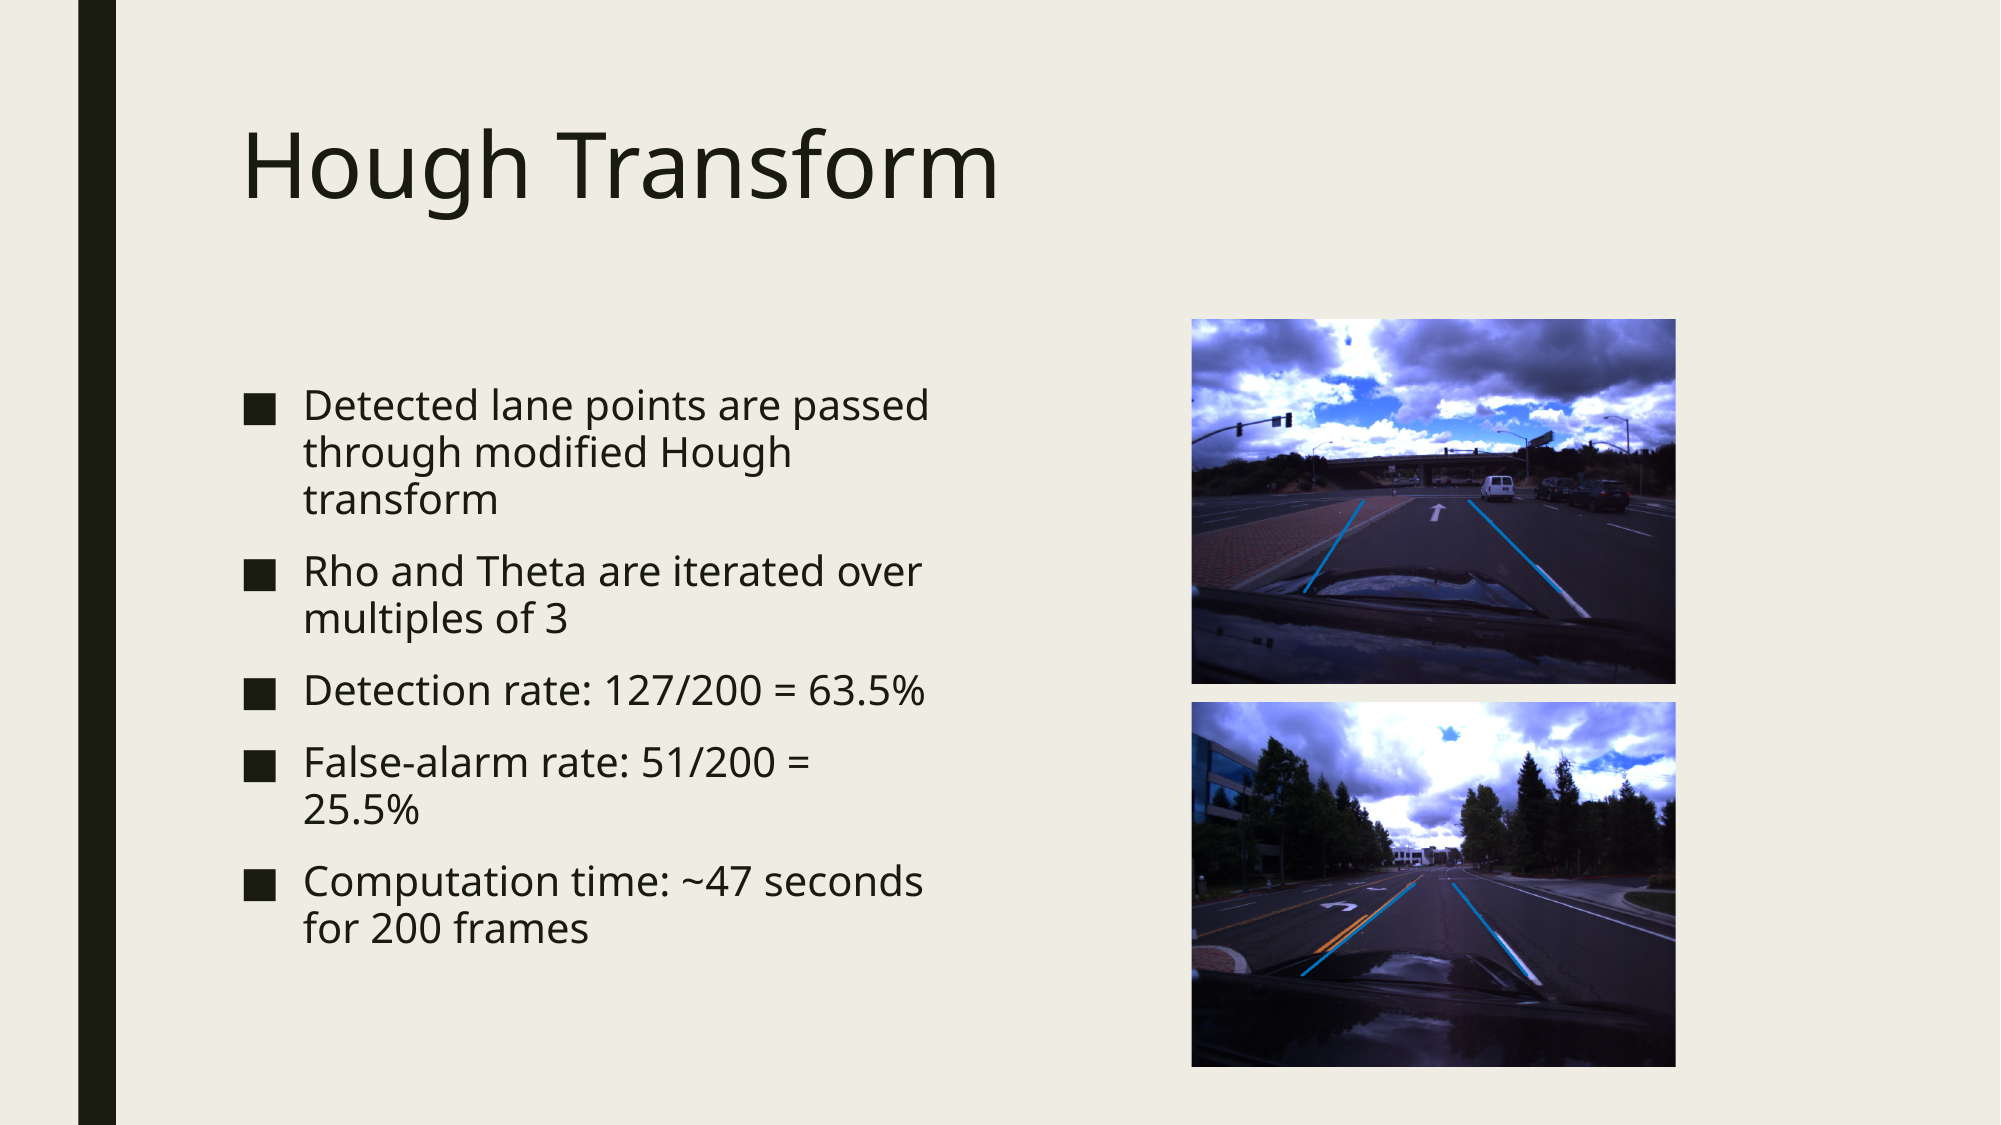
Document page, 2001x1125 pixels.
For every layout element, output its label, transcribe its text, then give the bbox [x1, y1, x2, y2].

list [1114, 291, 1755, 674]
title Hough Transform [225, 112, 1800, 357]
list Detected lane points are passed through modified Hough transform Rho and Theta are iterated over multiples of 3 Detection rate: 127/200 = 63.5% False-alarm rate: 51/200 = 25.5% Computation time: ~47 seconds for 200 frames [225, 375, 955, 963]
picture [1114, 674, 1755, 1125]
